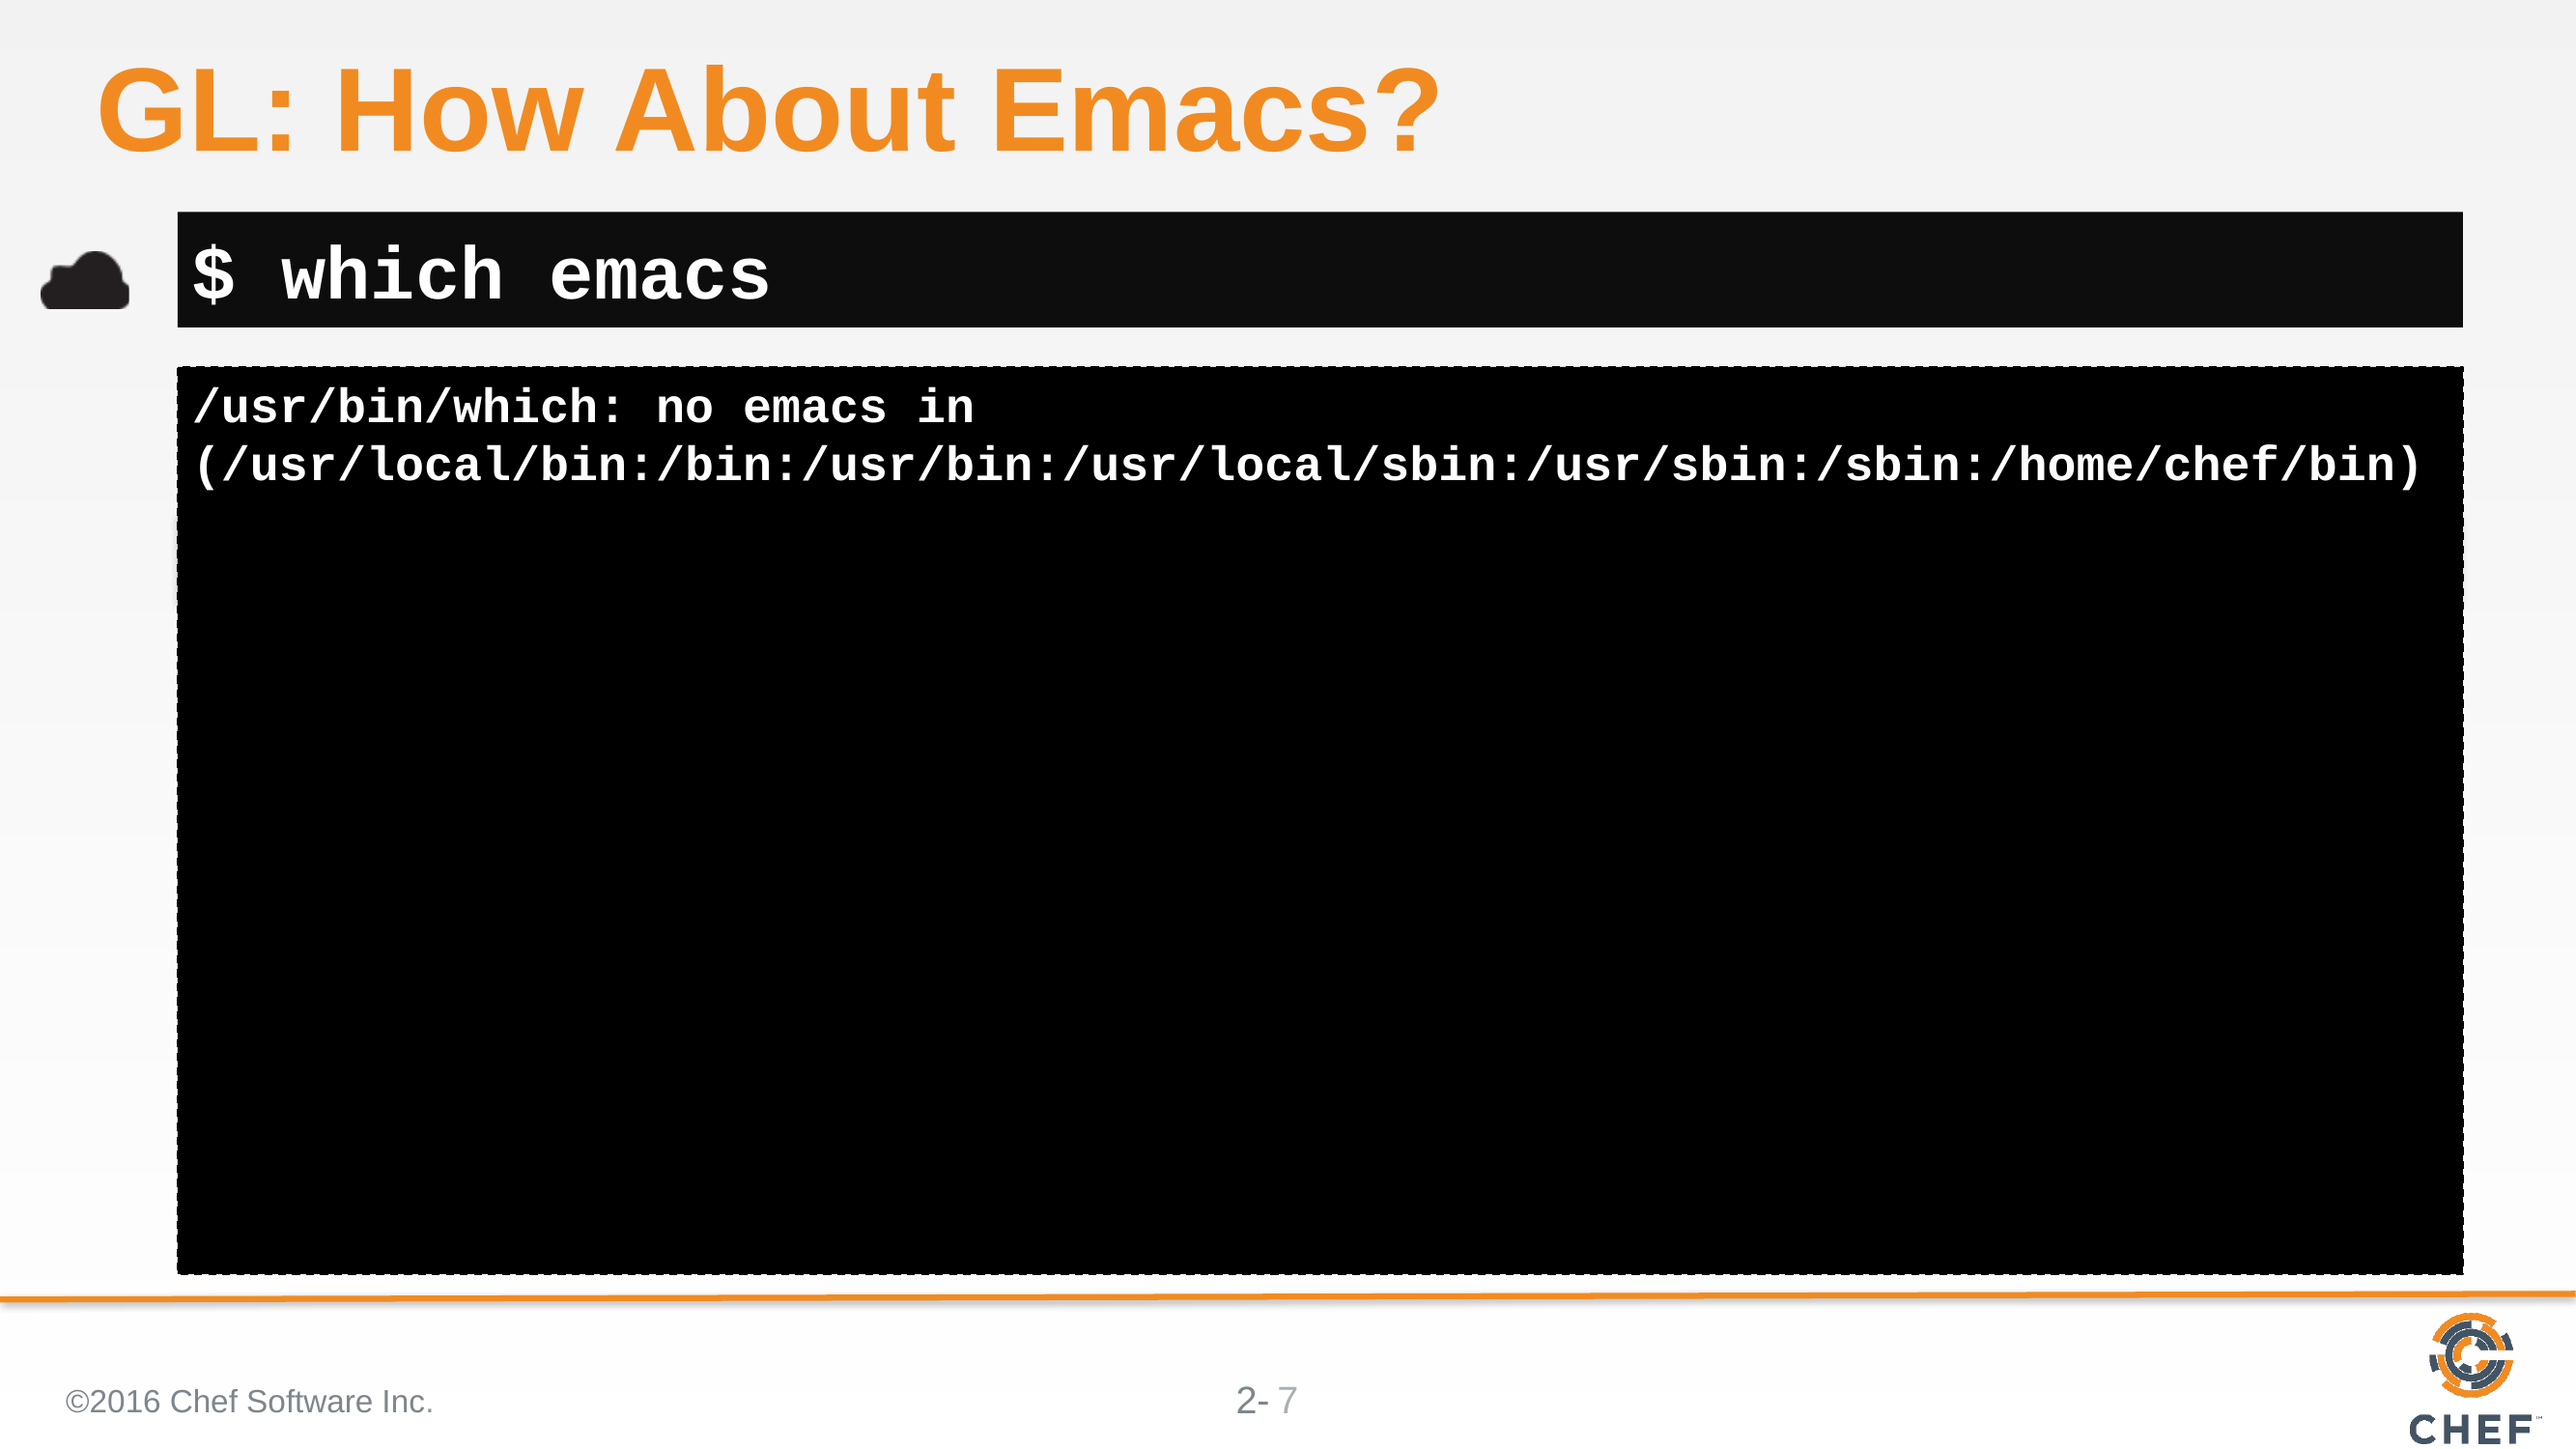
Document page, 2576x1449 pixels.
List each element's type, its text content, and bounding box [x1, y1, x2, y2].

slide_number 7 [998, 1359, 1578, 1437]
footer ©2016 Chef Software Inc. [51, 1359, 952, 1440]
list $ which emacs [177, 212, 2463, 327]
title GL: How About Emacs? [96, 48, 2463, 180]
picture [2399, 1297, 2550, 1449]
list /usr/bin/which: no emacs in (/usr/local/bin:/bin:/usr/bin:/usr/local/sbin:/usr/sbin:/sbin:/home/chef/bin) [177, 366, 2464, 1275]
